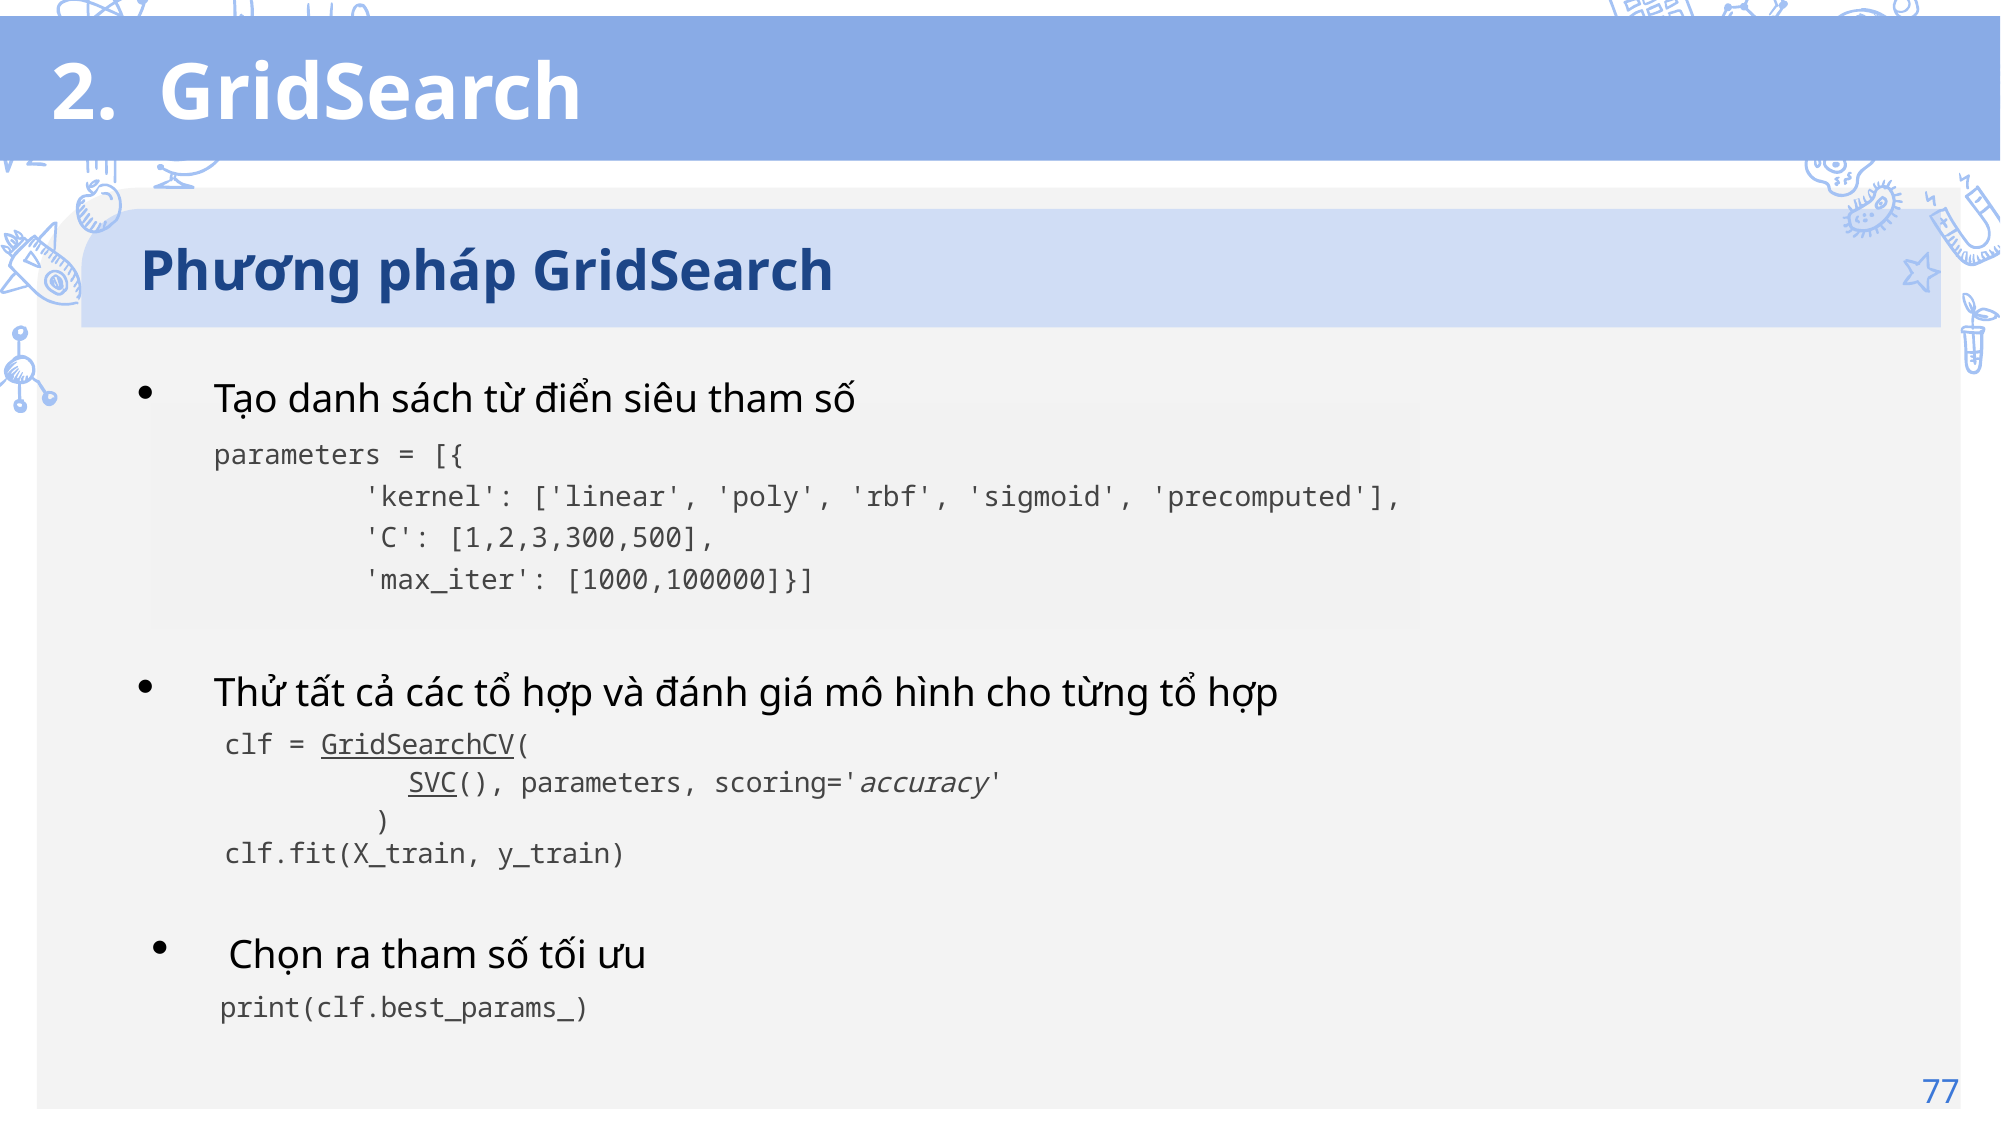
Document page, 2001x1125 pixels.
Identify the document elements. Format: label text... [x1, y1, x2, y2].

text_box Phương pháp GridSearch [120, 225, 857, 312]
text_box Thử tất cả các tổ hợp và đánh giá mô hình cho từng tổ hợp [124, 637, 1796, 722]
text_box print(clf.best_params_) [67, 965, 605, 1031]
text_box Chọn ra tham số tối ưu [138, 898, 1787, 984]
text_box parameters = [{ 'kernel': ['linear', 'poly', 'rbf', 'sigmoid', 'precomputed'], 'C': [1,2,3,300,500], 'max_iter': [1000,100000]}] [151, 428, 1420, 629]
text_box clf = GridSearchCV( SVC(), parameters, scoring='accuracy' ) clf.fit(X_train, y_train) [72, 719, 1073, 877]
slide_number 77 [1880, 1061, 2000, 1125]
title 2. GridSearch [36, 39, 1380, 138]
text_box Tạo danh sách từ điển siêu tham số [124, 342, 1796, 428]
